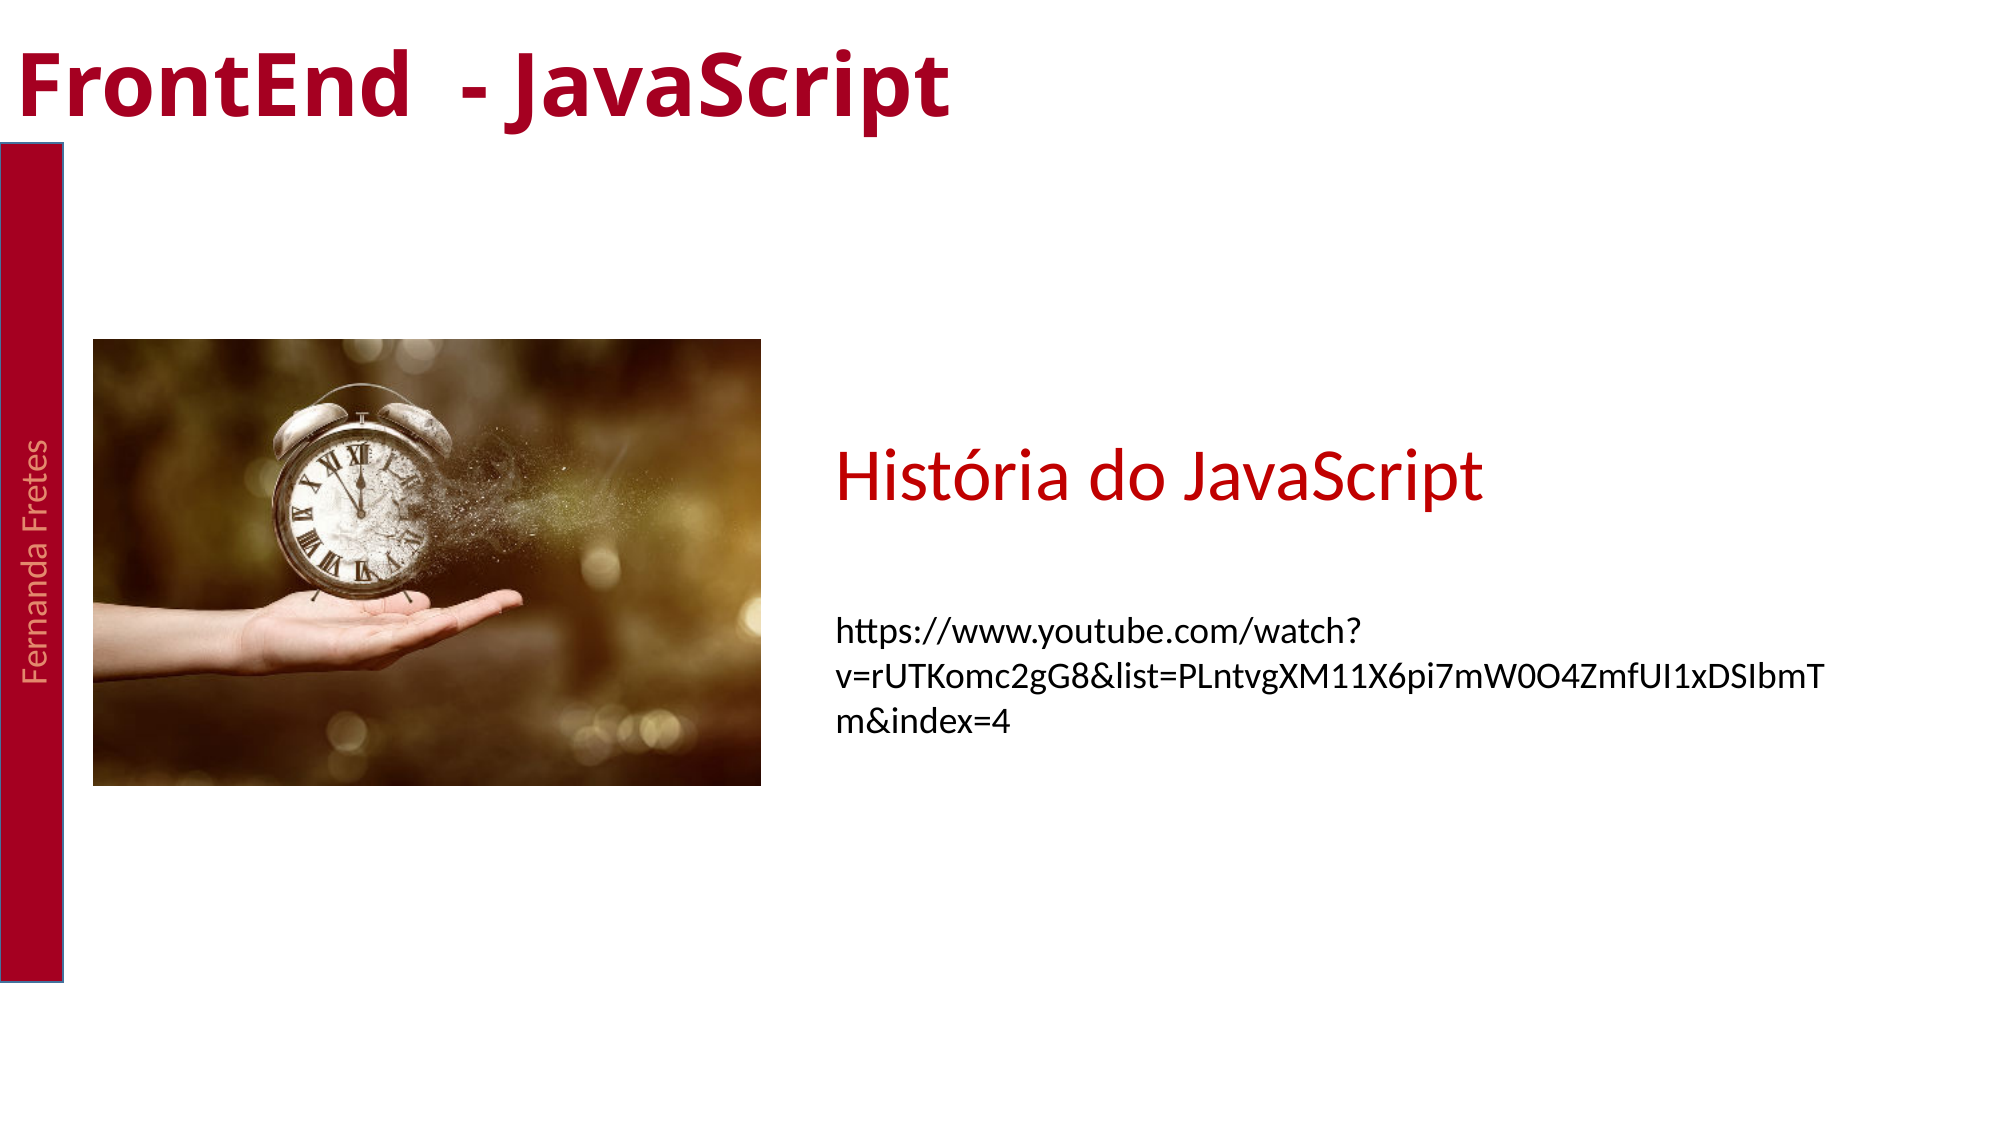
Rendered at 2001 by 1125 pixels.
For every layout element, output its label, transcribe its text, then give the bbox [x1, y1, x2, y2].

text_box História do JavaScript https://www.youtube.com/watch?v=rUTKomc2gG8&list=PLntvgXM11X6pi7mW0O4ZmfUI1xDSIbmTm&index=4 [820, 418, 1841, 749]
picture [93, 339, 761, 786]
text_box FrontEnd - JavaScript [0, 32, 1725, 143]
text_box Fernanda Fretes [0, 143, 64, 983]
